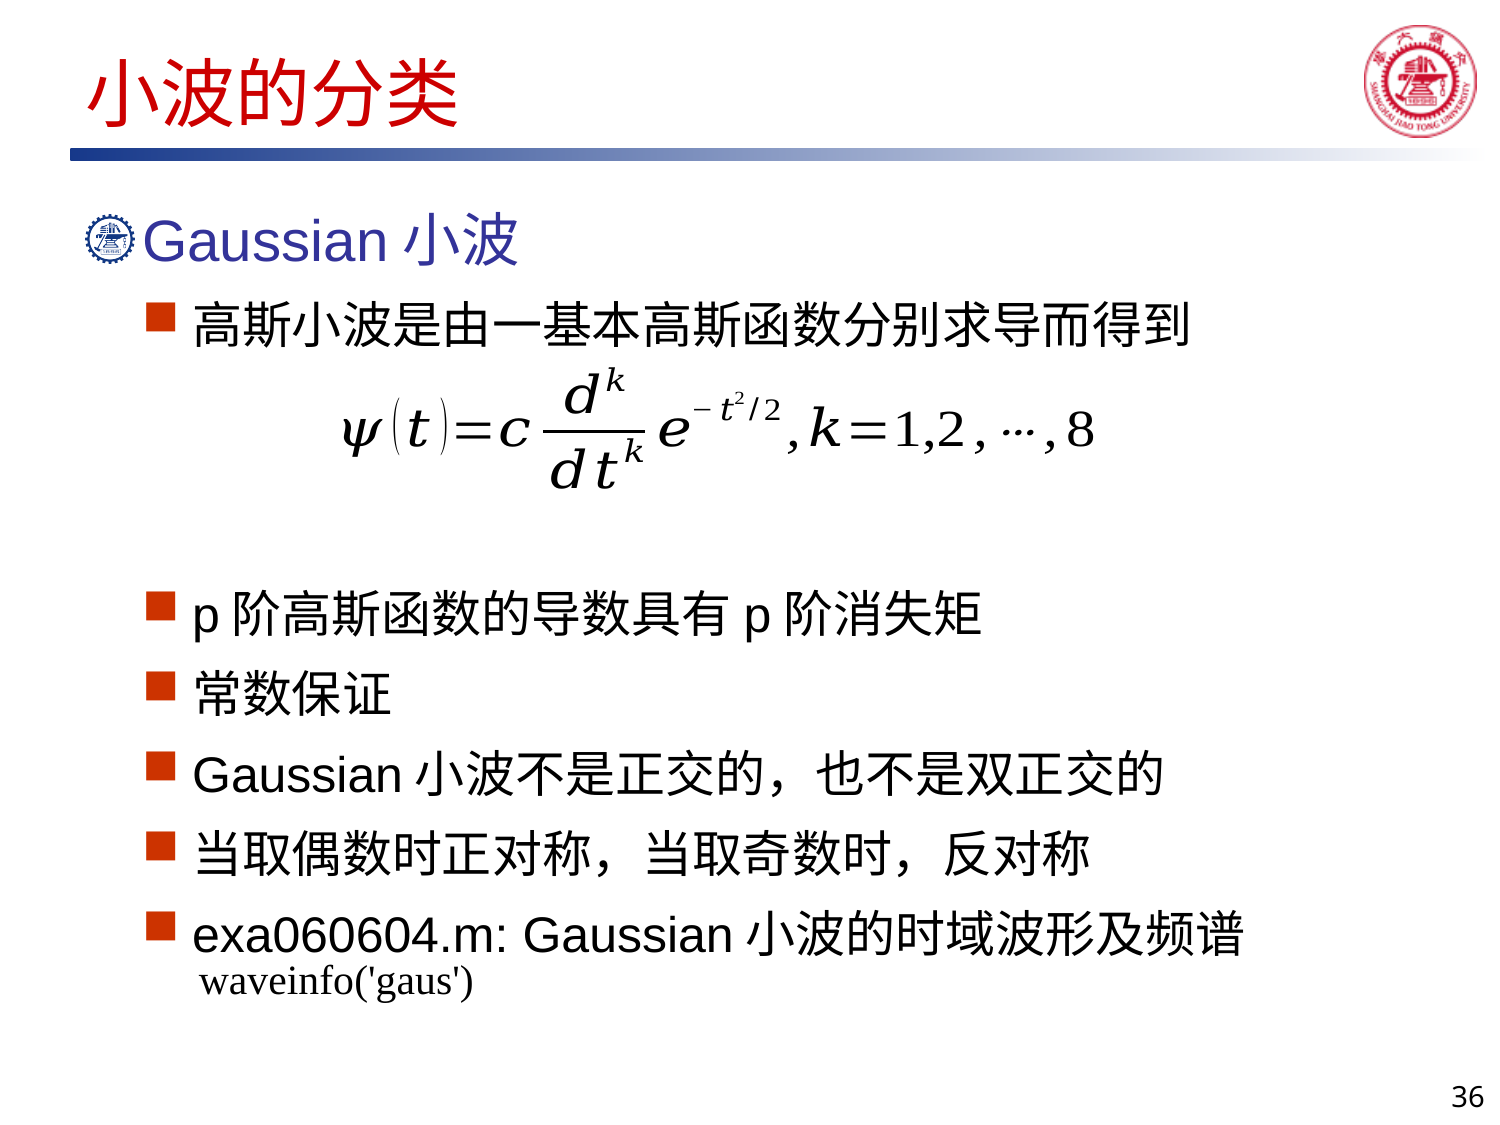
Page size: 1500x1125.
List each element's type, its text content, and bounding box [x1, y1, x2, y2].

picture [85, 214, 135, 264]
slide_number 36 [1370, 1070, 1500, 1125]
text_box waveinfo('gaus') [183, 945, 490, 1011]
picture [1364, 25, 1477, 138]
title 小波的分类 [70, 31, 1164, 144]
